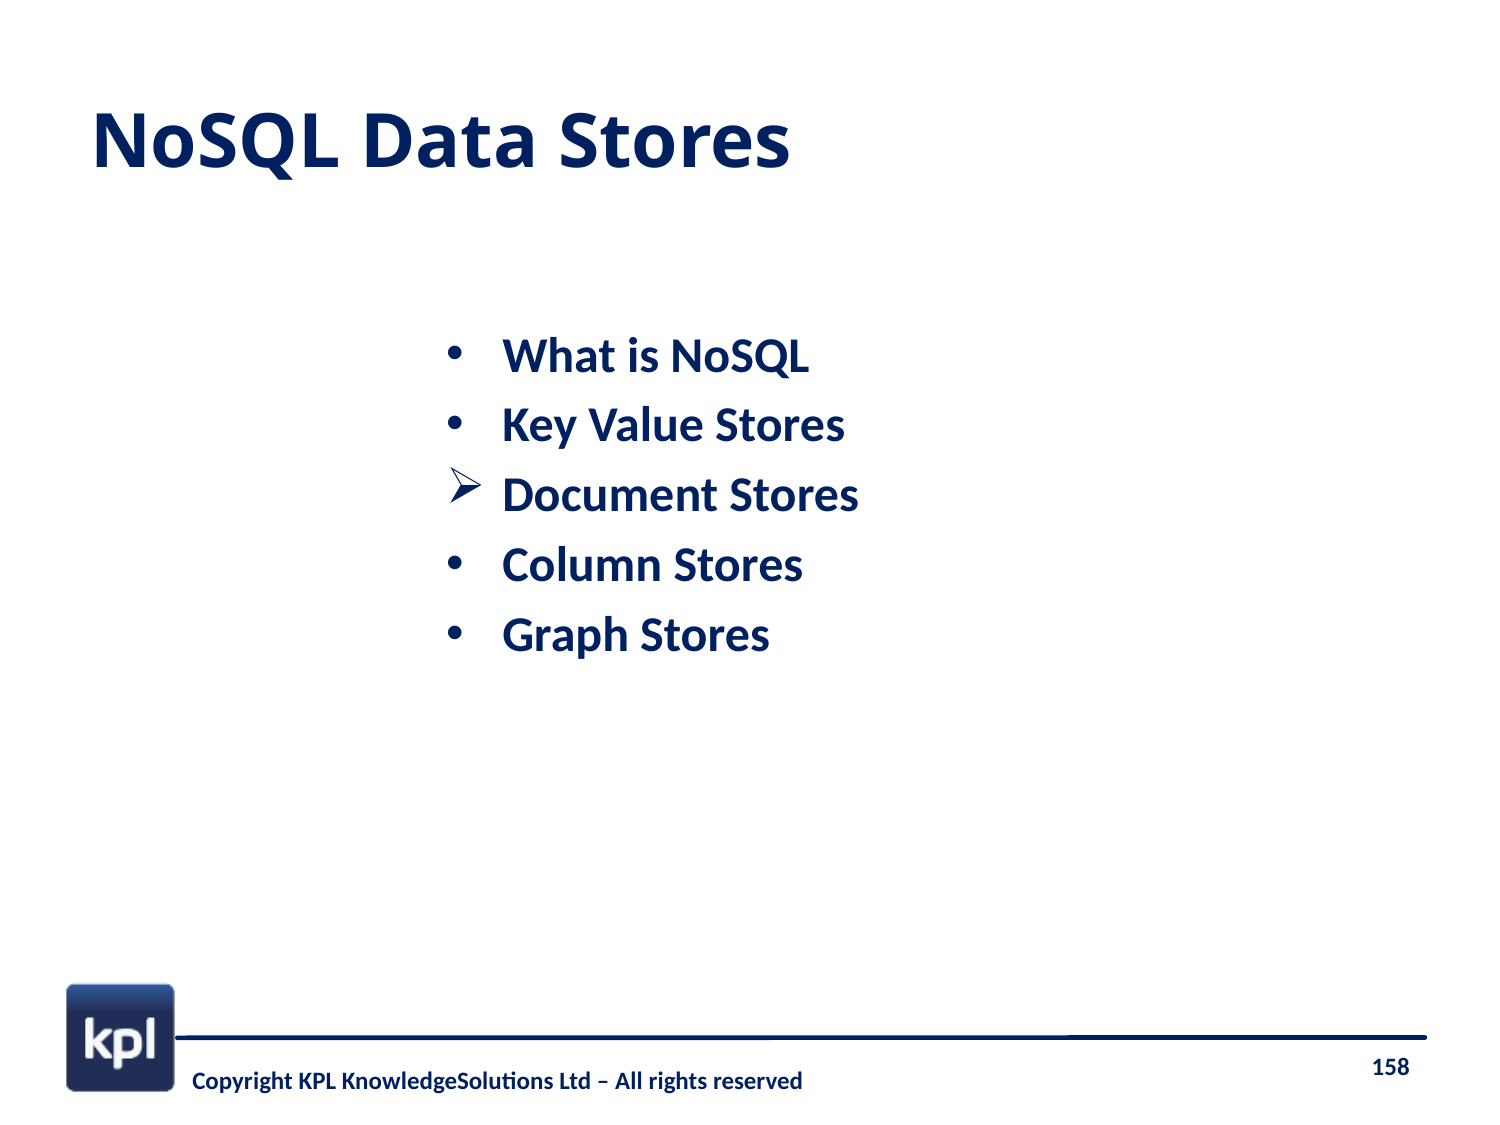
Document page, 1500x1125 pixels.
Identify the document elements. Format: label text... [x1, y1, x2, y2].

footer Copyright KPL KnowledgeSolutions Ltd – All rights reserved [177, 1050, 963, 1110]
picture [62, 980, 178, 1095]
title NoSQL Data Stores [75, 43, 1436, 233]
list What is NoSQL Key Value Stores Document Stores Column Stores Graph Stores [431, 314, 941, 780]
slide_number 158 [987, 1042, 1425, 1103]
